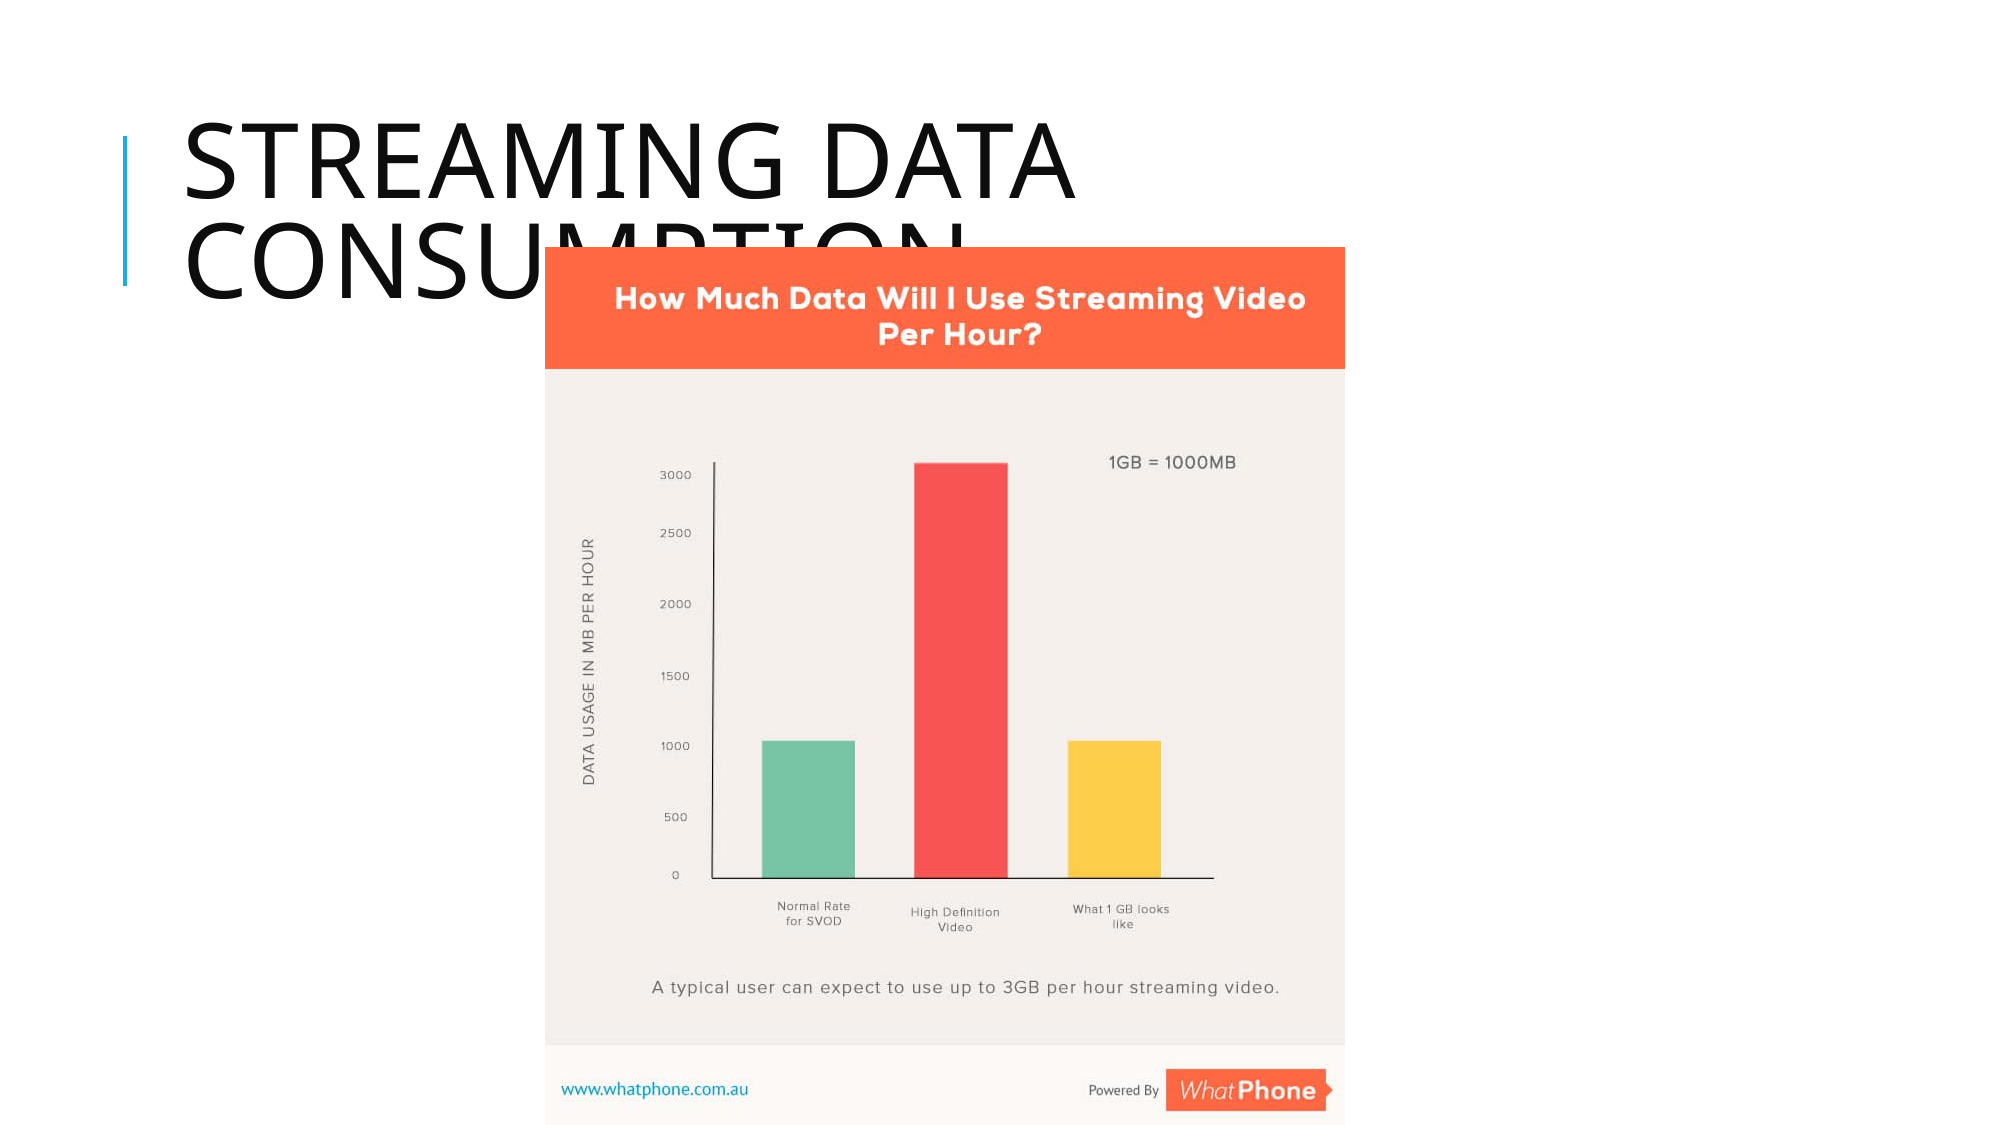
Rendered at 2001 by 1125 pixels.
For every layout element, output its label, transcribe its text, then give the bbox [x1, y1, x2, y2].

picture [545, 246, 1345, 1125]
title Streaming data consumption [168, 96, 1763, 342]
